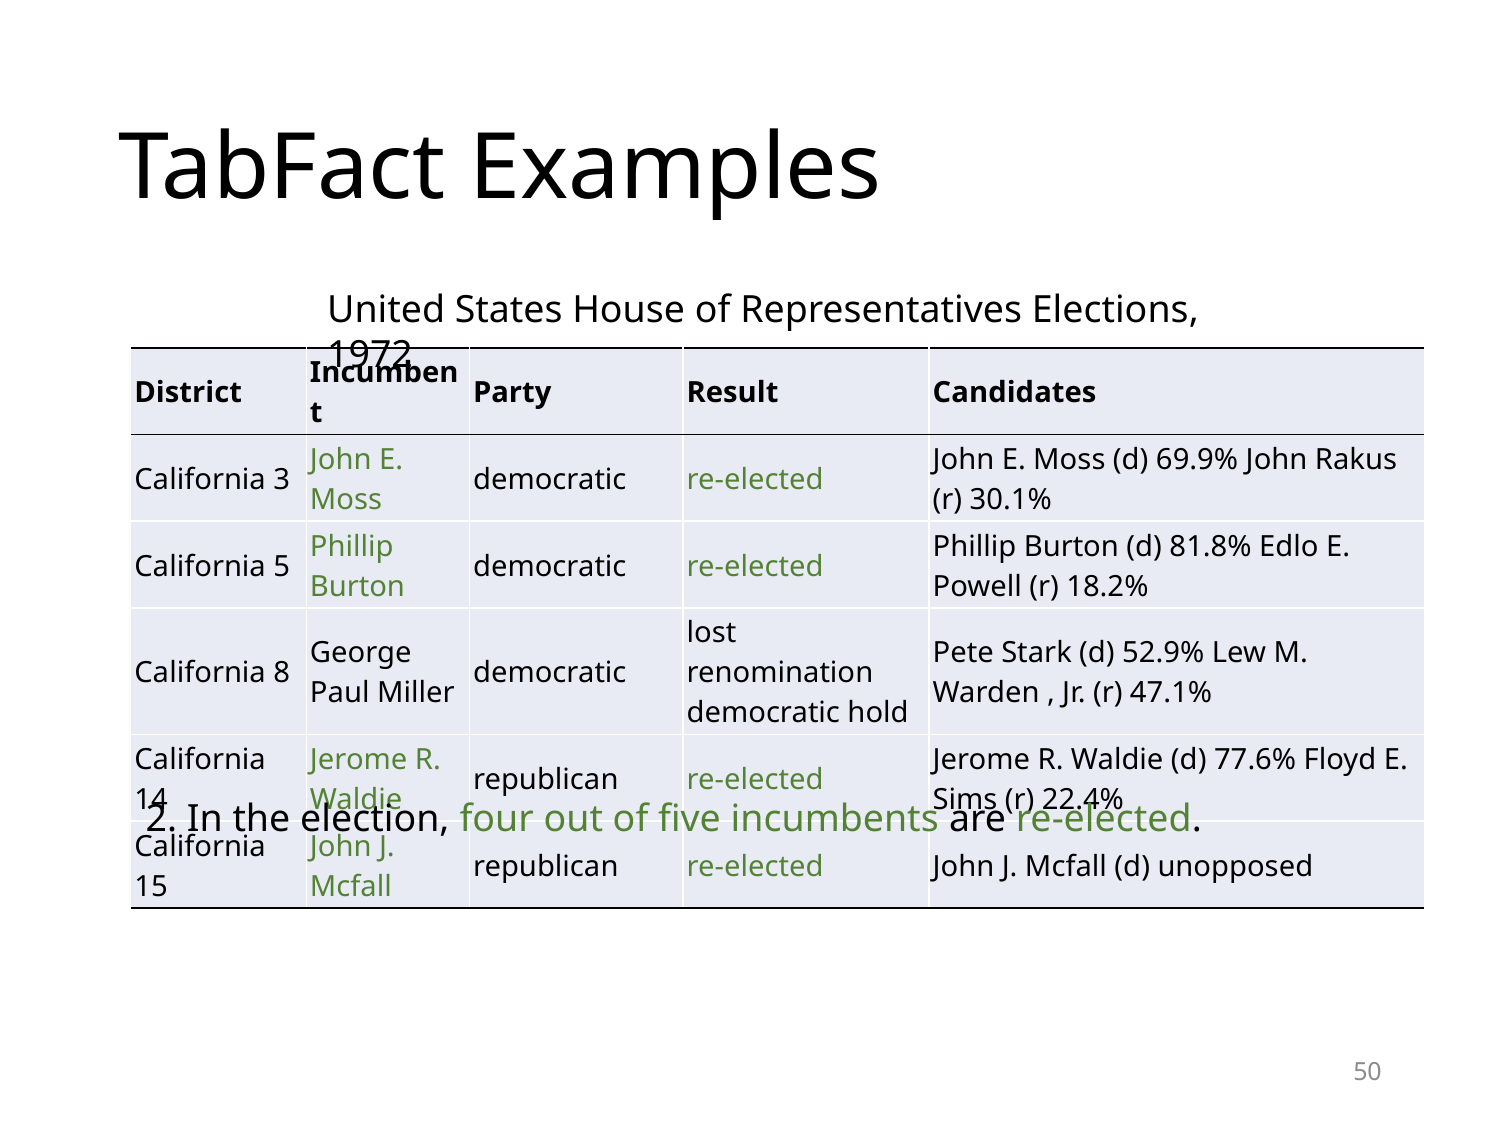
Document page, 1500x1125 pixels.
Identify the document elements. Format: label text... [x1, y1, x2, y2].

table_cell John E. Moss (d) 69.9% John Rakus (r) 30.1% [930, 435, 1424, 520]
table_cell re-elected [684, 522, 928, 607]
table_cell democratic [470, 435, 682, 520]
table_cell California 15 [131, 847, 306, 907]
table_cell Jerome R. Waldie [307, 735, 469, 786]
table_cell John J. Mcfall [307, 847, 469, 907]
text_box United States House of Representatives Elections, 1972 [312, 277, 1298, 382]
table_cell democratic [470, 522, 682, 607]
table_header Result [684, 382, 928, 434]
table_cell lost renomination democratic hold [684, 609, 928, 734]
table_cell Pete Stark (d) 52.9% Lew M. Warden , Jr. (r) 47.1% [930, 609, 1424, 734]
table_cell Phillip Burton (d) 81.8% Edlo E. Powell (r) 18.2% [930, 522, 1424, 607]
table_cell California 14 [131, 735, 306, 786]
table_cell California 8 [131, 609, 306, 734]
table_cell California 5 [131, 522, 306, 607]
table_cell California 3 [131, 435, 306, 520]
table_header Candidates [930, 349, 1424, 434]
table_cell republican [470, 847, 682, 907]
table_header District [131, 349, 306, 434]
table_cell George Paul Miller [307, 609, 469, 734]
table_header Party [470, 382, 682, 434]
table_cell republican [470, 735, 682, 786]
text_box 2. In the election, four out of five incumbents are re-elected. [130, 786, 1425, 847]
table_cell re-elected [684, 735, 928, 786]
slide_number 50 [1059, 1042, 1397, 1103]
table_cell Jerome R. Waldie (d) 77.6% Floyd E. Sims (r) 22.4% [930, 735, 1424, 786]
table_cell John E. Moss [307, 435, 469, 520]
table_cell John J. Mcfall (d) unopposed [930, 847, 1424, 907]
table_cell re-elected [684, 847, 928, 907]
table_cell re-elected [684, 435, 928, 520]
table_cell Phillip Burton [307, 522, 469, 607]
table_header Incumbent [307, 349, 469, 434]
table_cell democratic [470, 609, 682, 734]
title TabFact Examples [103, 59, 1397, 278]
